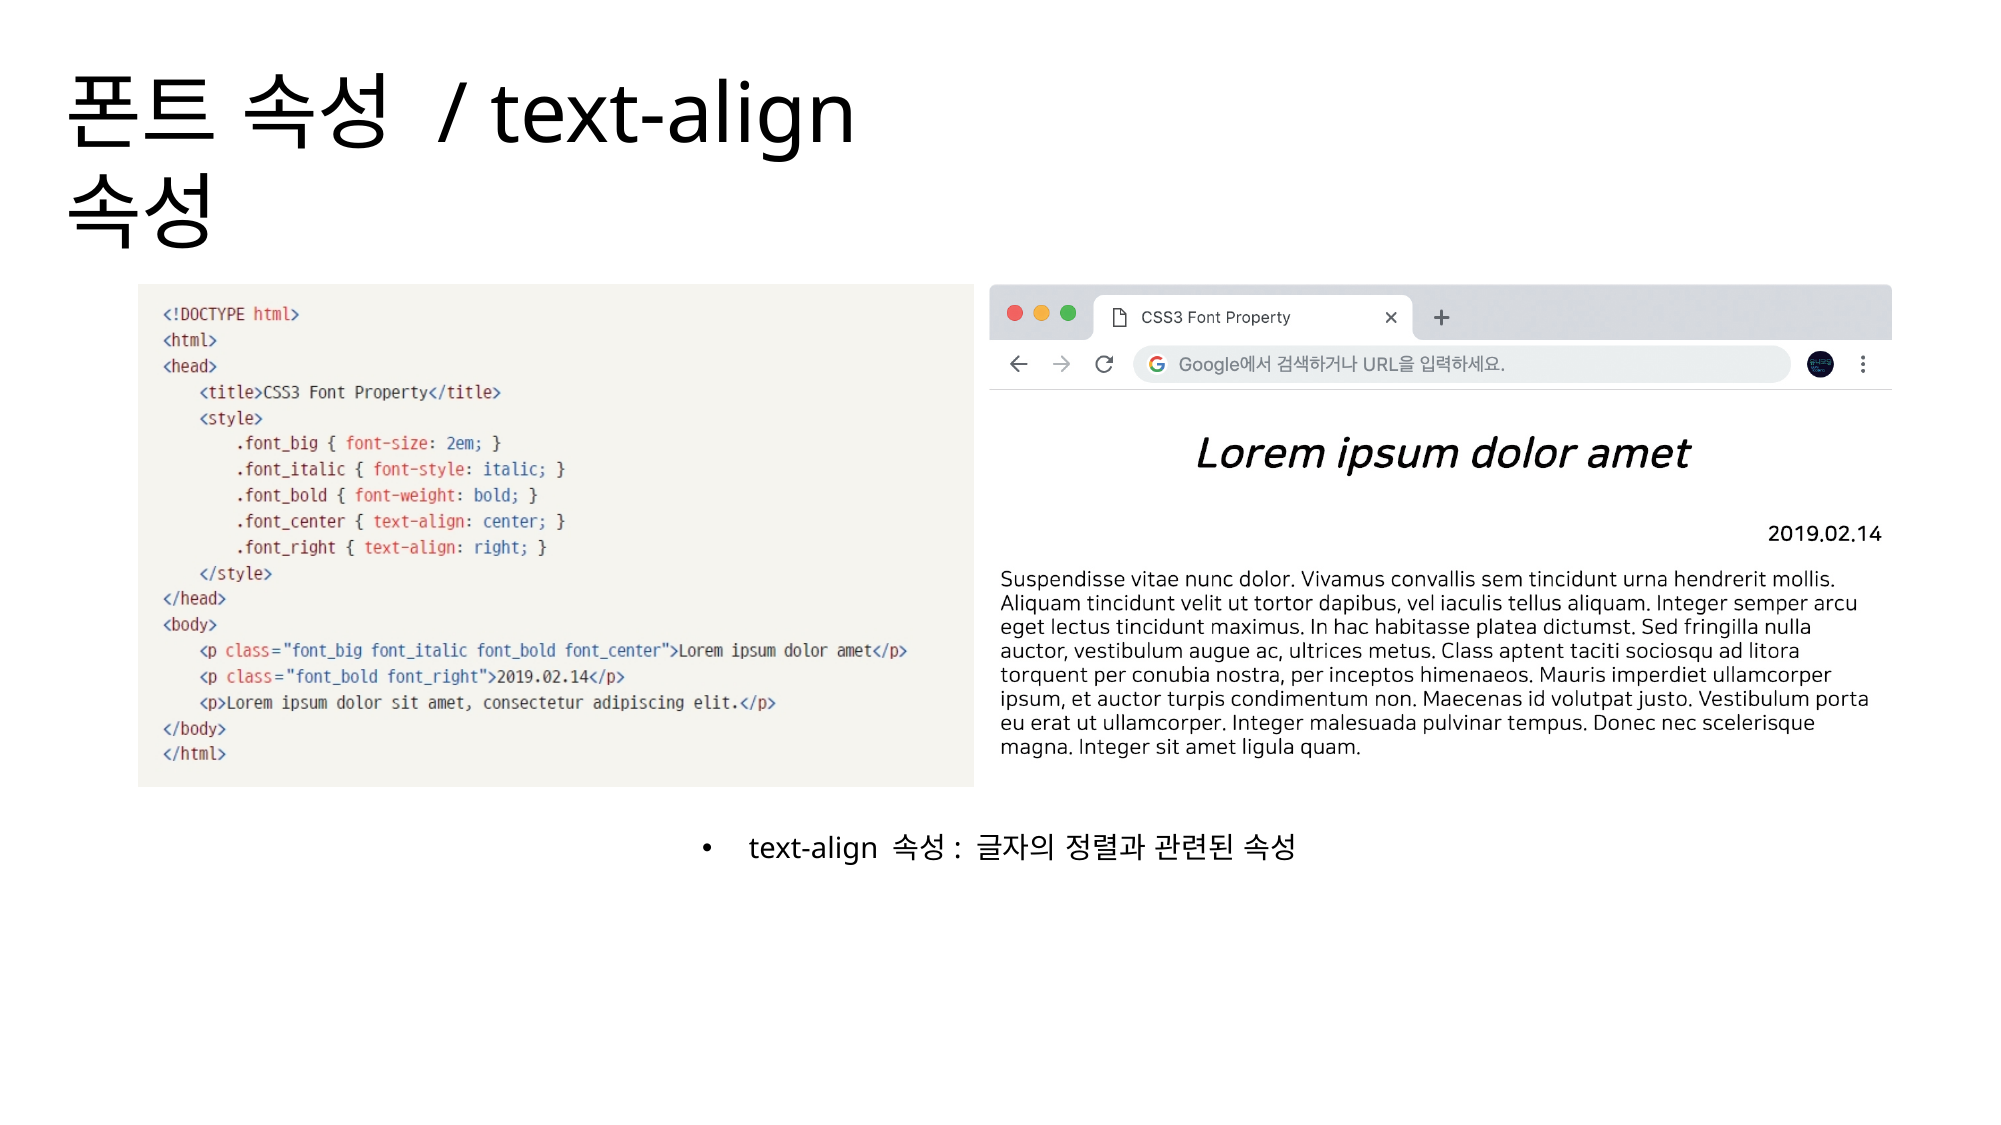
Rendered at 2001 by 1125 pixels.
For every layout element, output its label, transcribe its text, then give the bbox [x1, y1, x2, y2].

picture [988, 284, 1892, 787]
picture [138, 284, 974, 787]
text_box text-align 속성: 글자의 정렬과 관련된 속성 [687, 822, 1313, 872]
text_box 폰트 속성 / text-align 속성 [50, 52, 1051, 267]
